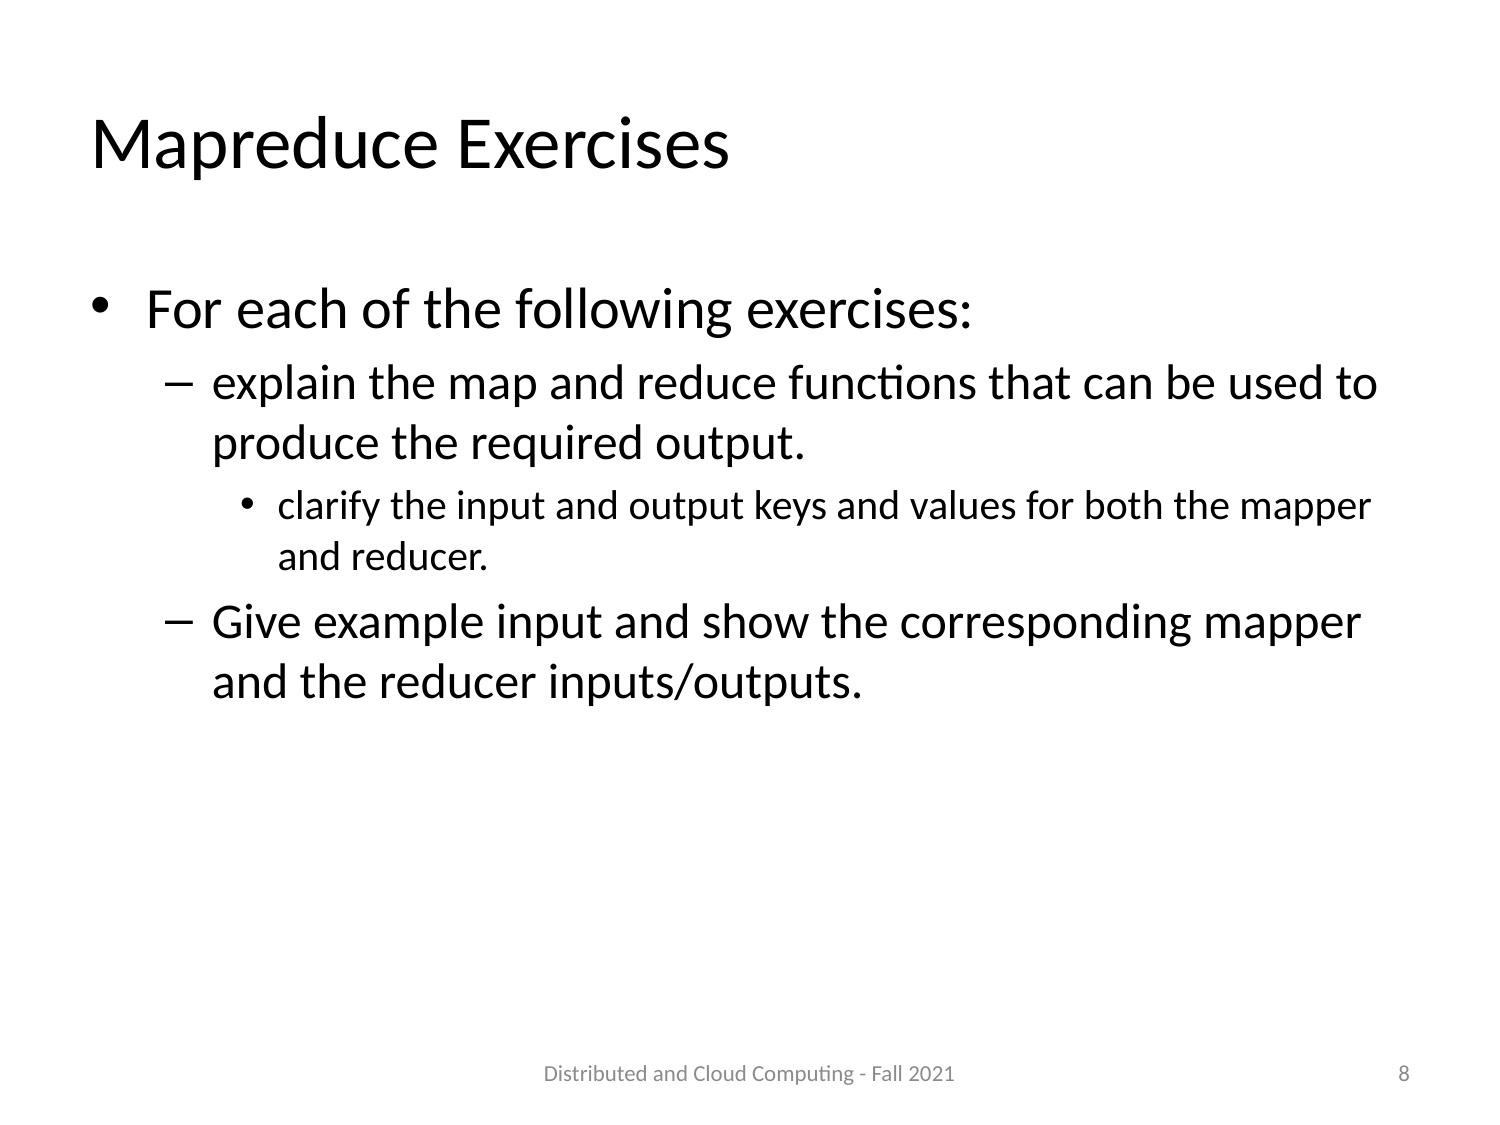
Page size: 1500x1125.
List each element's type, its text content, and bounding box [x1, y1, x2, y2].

list For each of the following exercises: explain the map and reduce functions that can be used to produce the required output. clarify the input and output keys and values for both the mapper and reducer. Give example input and show the corresponding mapper and the reducer inputs/outputs. [75, 262, 1425, 1005]
slide_number 8 [1074, 1042, 1425, 1103]
title Mapreduce Exercises [75, 45, 1425, 233]
footer Distributed and Cloud Computing - Fall 2021 [512, 1042, 988, 1103]
